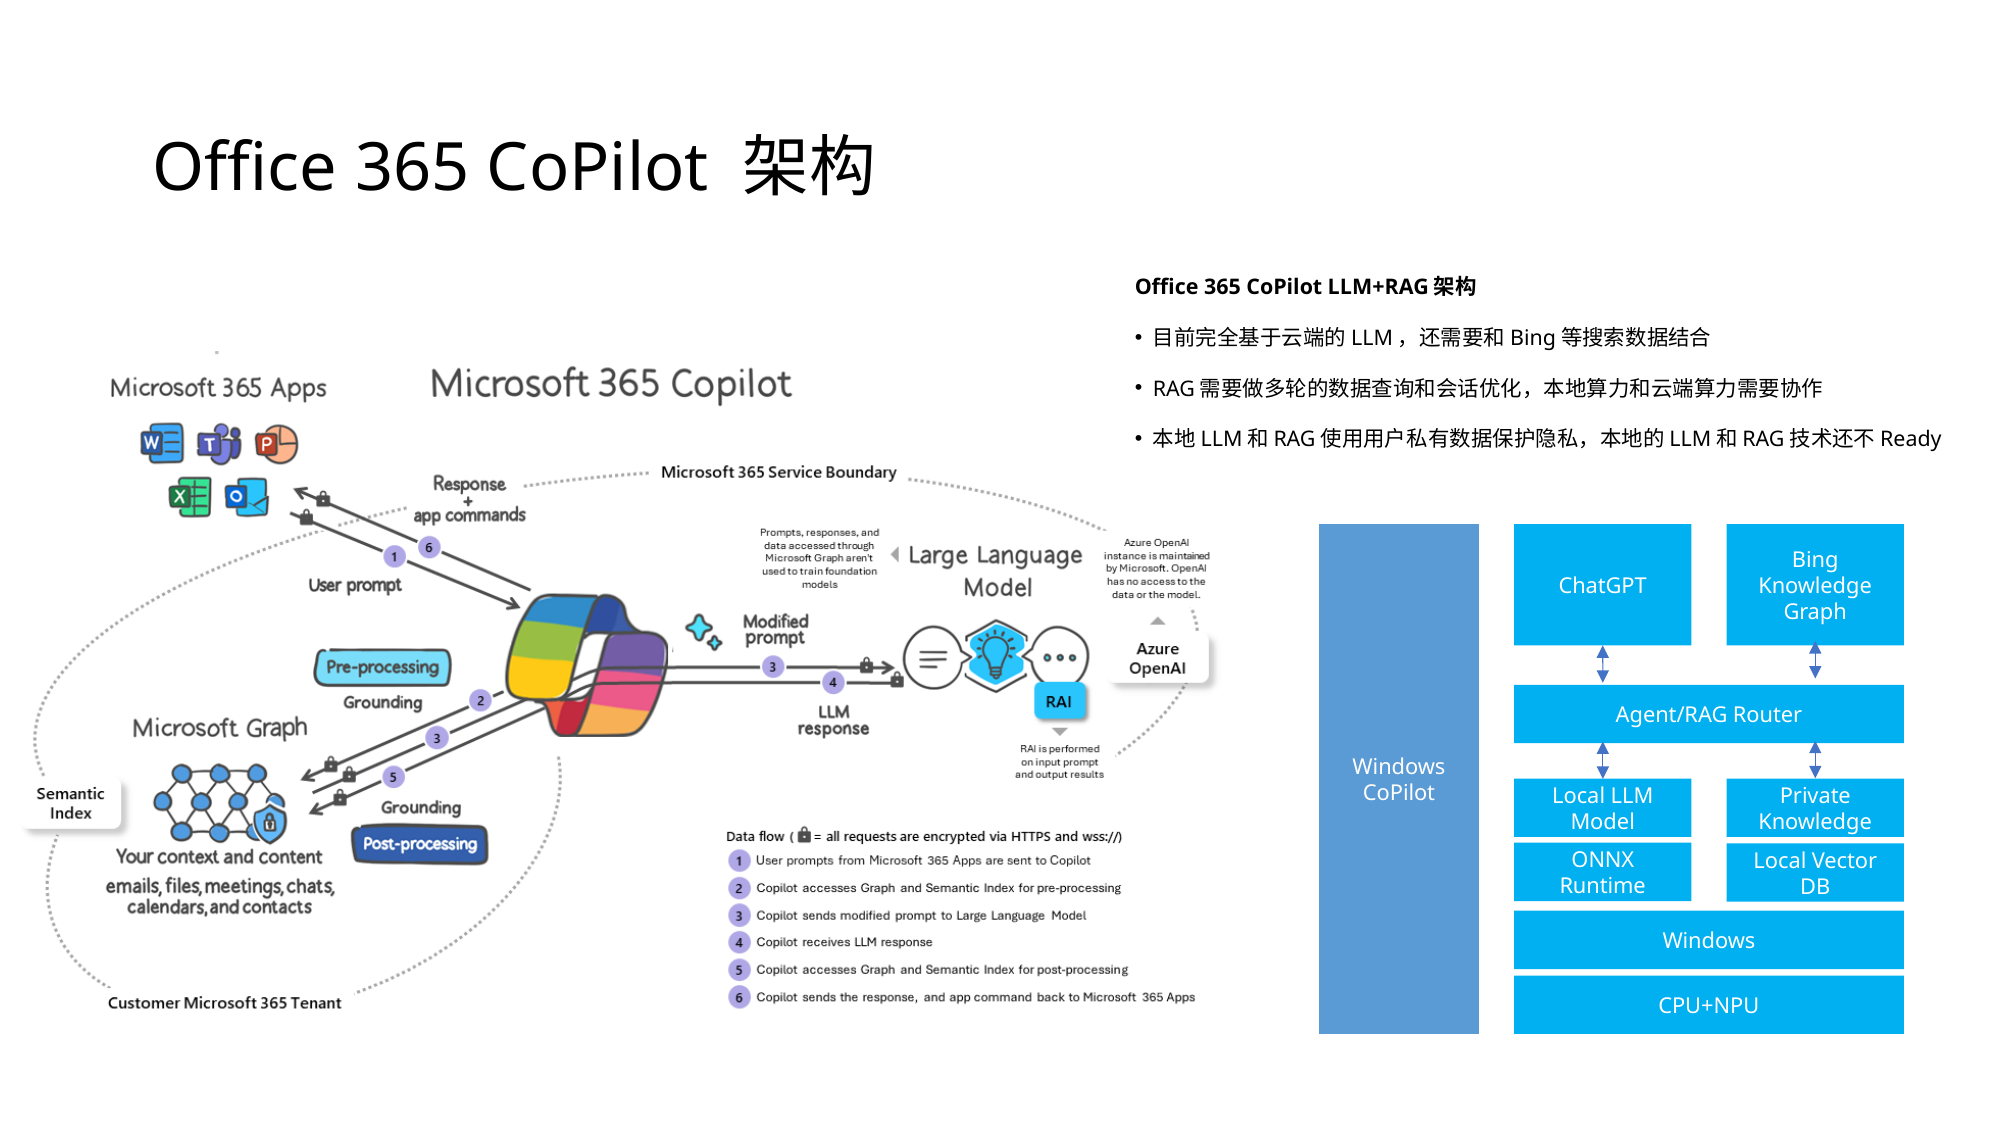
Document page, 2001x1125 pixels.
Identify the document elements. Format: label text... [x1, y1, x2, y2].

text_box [1319, 524, 1904, 1034]
list Office 365 CoPilot LLM+RAG架构 目前完全基于云端的LLM，还需要和Bing等搜索数据结合 RAG需要做多轮的数据查询和会话优化，本地算力和云端算力需要协作 本地LLM和RAG使用用户私有数据保护隐私，本地的LLM和RAG技术还不Ready [1119, 260, 1976, 479]
picture [0, 299, 1266, 1034]
title Office 365 CoPilot 架构 [137, 59, 1863, 278]
